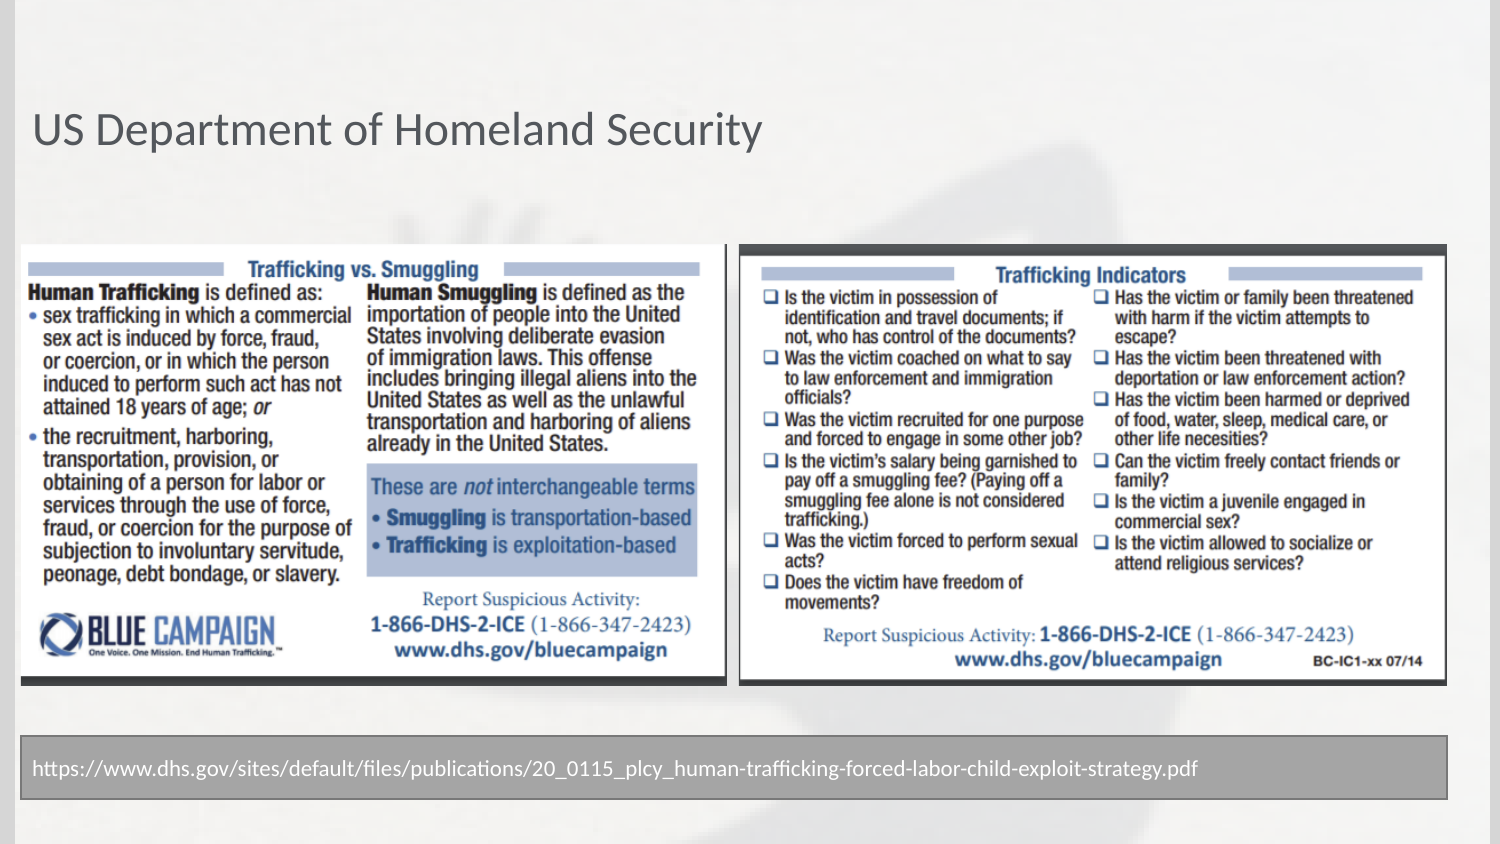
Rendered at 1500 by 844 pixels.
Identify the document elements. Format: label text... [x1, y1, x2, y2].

text_box https://www.dhs.gov/sites/default/files/publications/20_0115_plcy_human-trafficking-forced-labor-child-exploit-strategy.pdf [20, 736, 1447, 799]
title US Department of Homeland Security [20, 44, 1315, 208]
picture [738, 243, 1448, 686]
picture [20, 243, 728, 686]
